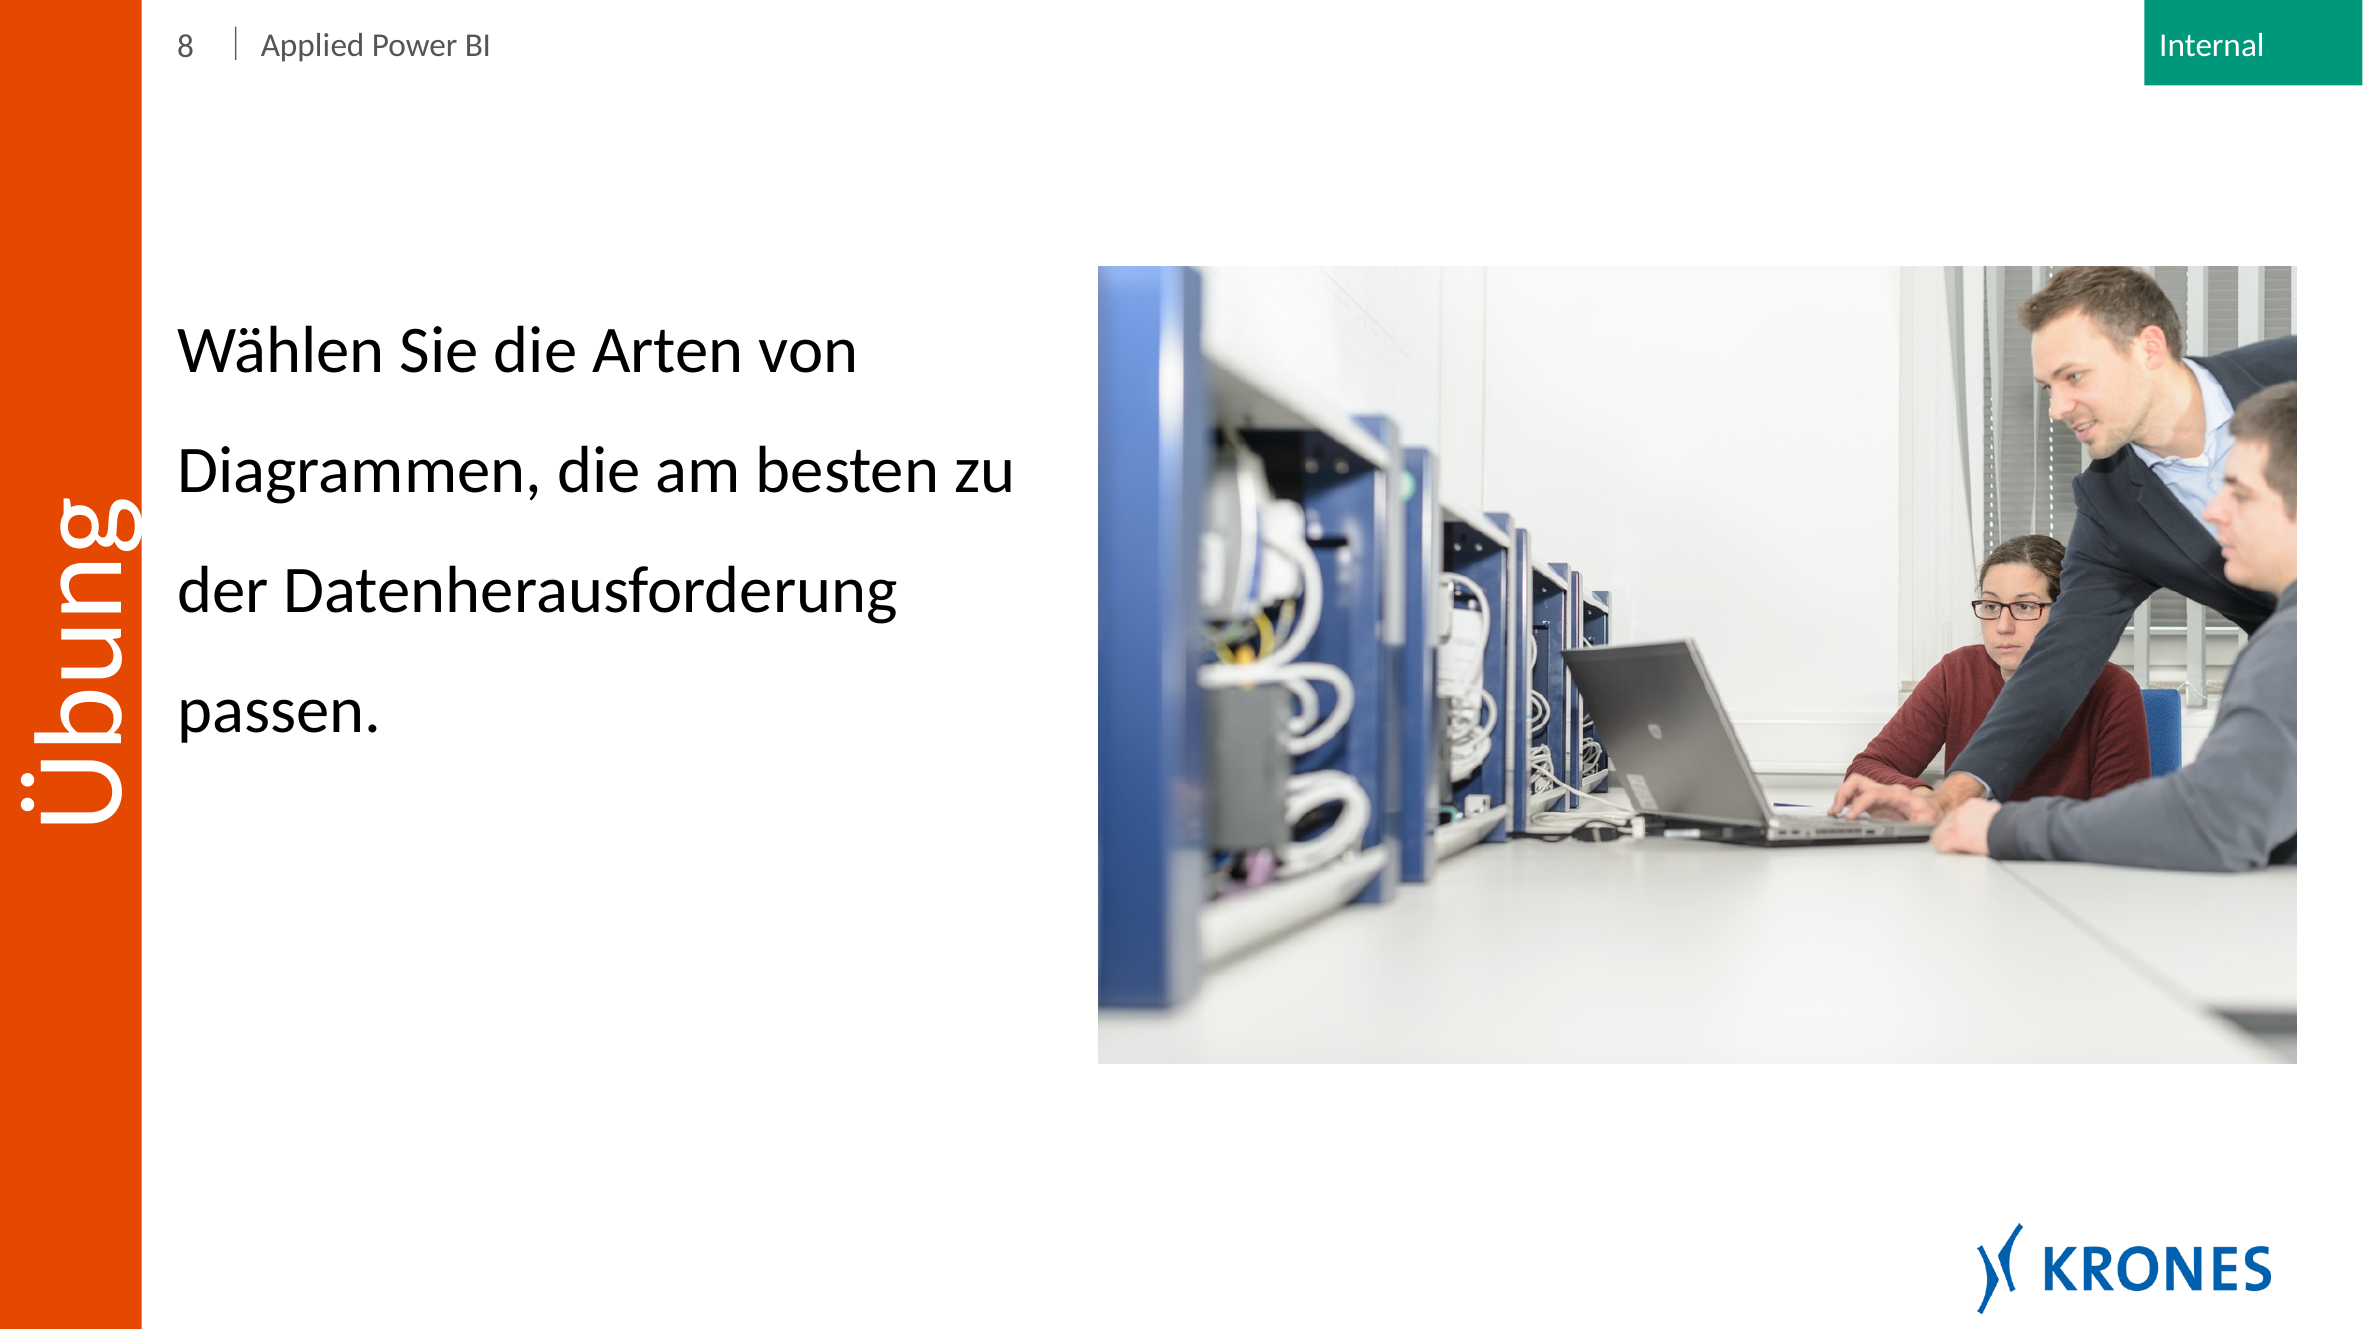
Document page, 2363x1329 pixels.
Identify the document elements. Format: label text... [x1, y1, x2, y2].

picture [1977, 1223, 2271, 1314]
list Wählen Sie die Arten von Diagrammen, die am besten zu der Datenherausforderung passen. [177, 266, 1052, 1064]
picture [1098, 265, 2297, 1064]
text_box Übung [0, 0, 142, 1329]
